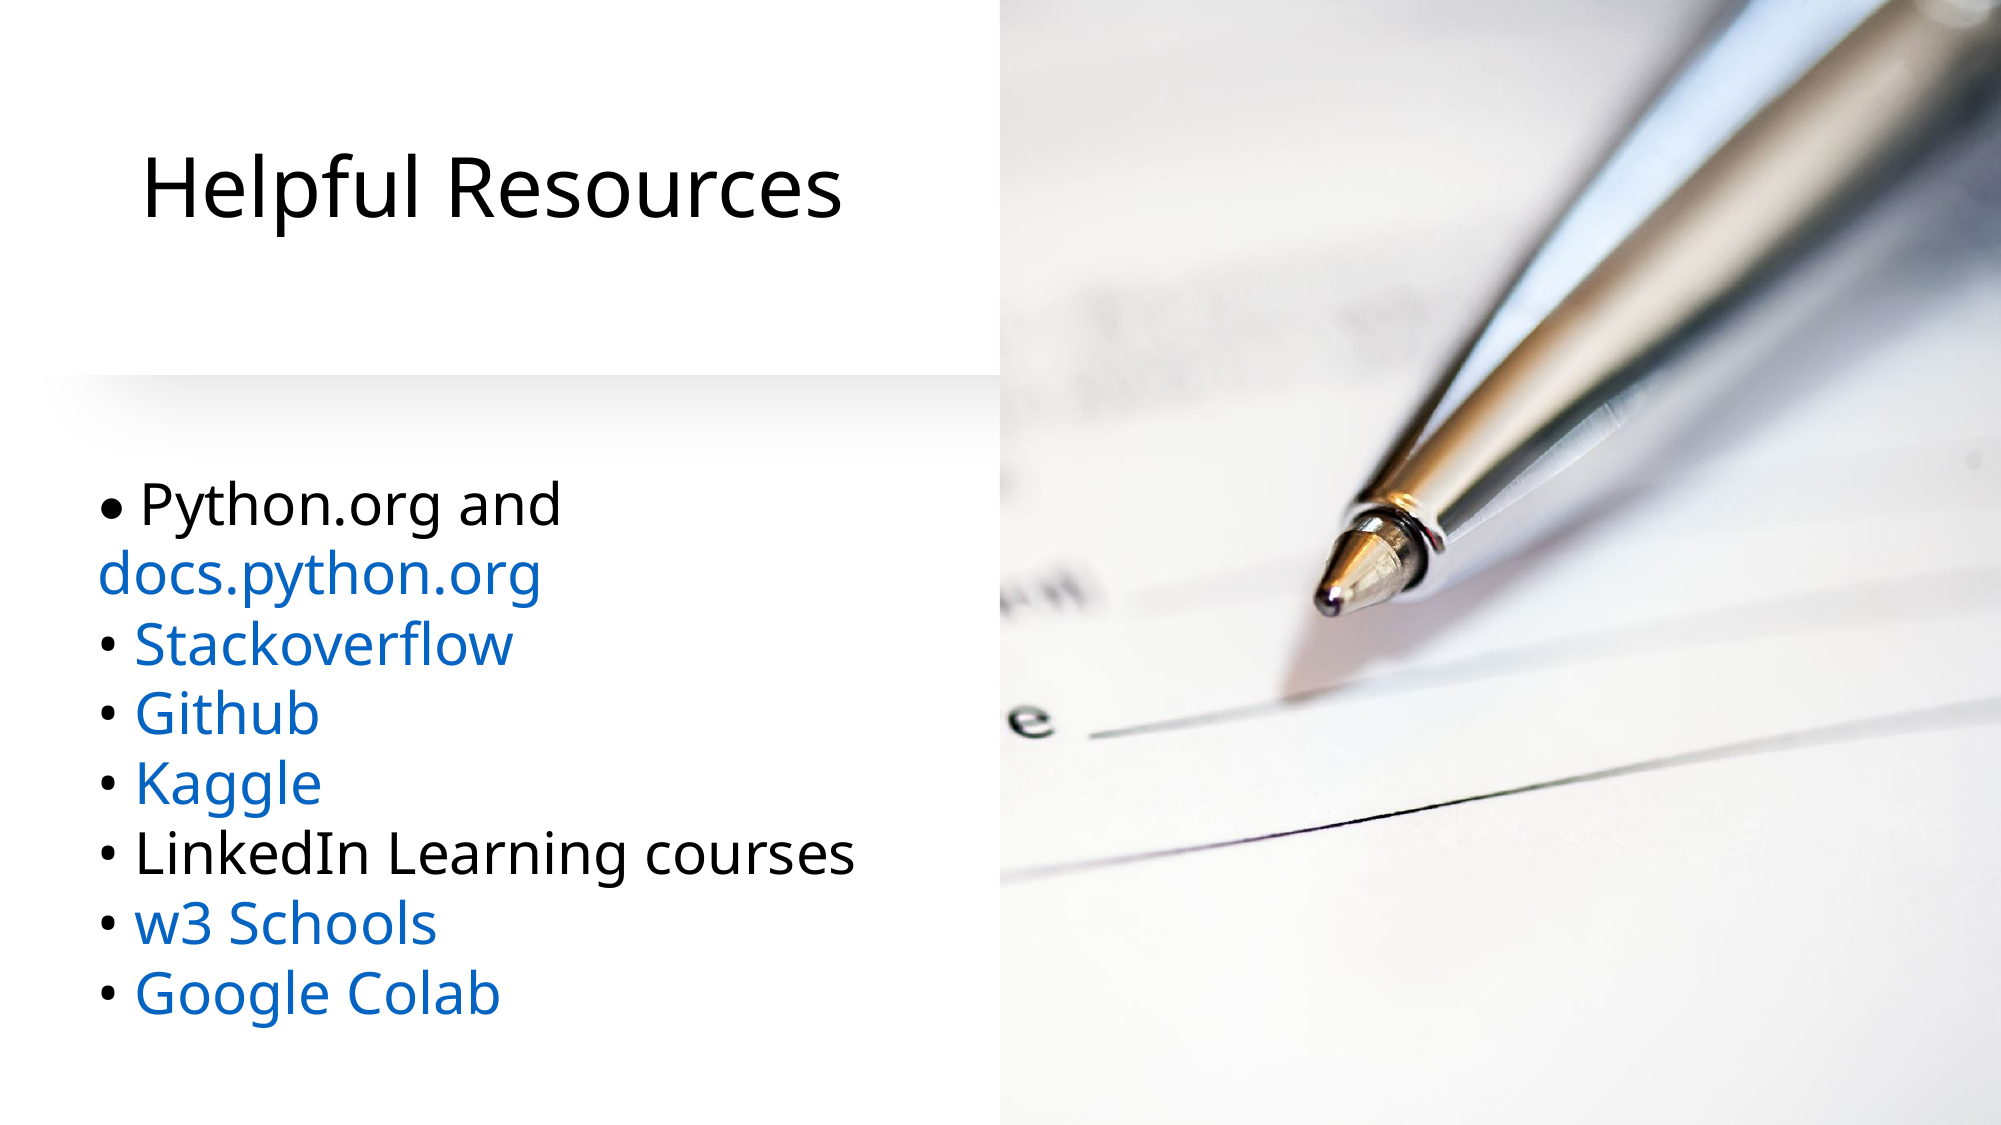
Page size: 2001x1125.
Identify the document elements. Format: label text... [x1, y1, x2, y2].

picture [999, 0, 2001, 1125]
text_box • Python.org and docs.python.org • Stackoverflow • Github • Kaggle • LinkedIn Learning courses • w3 Schools • Google Colab [82, 450, 984, 1043]
text_box [0, 0, 999, 376]
title Helpful Resources [124, 57, 888, 324]
text_box [0, 376, 999, 1125]
